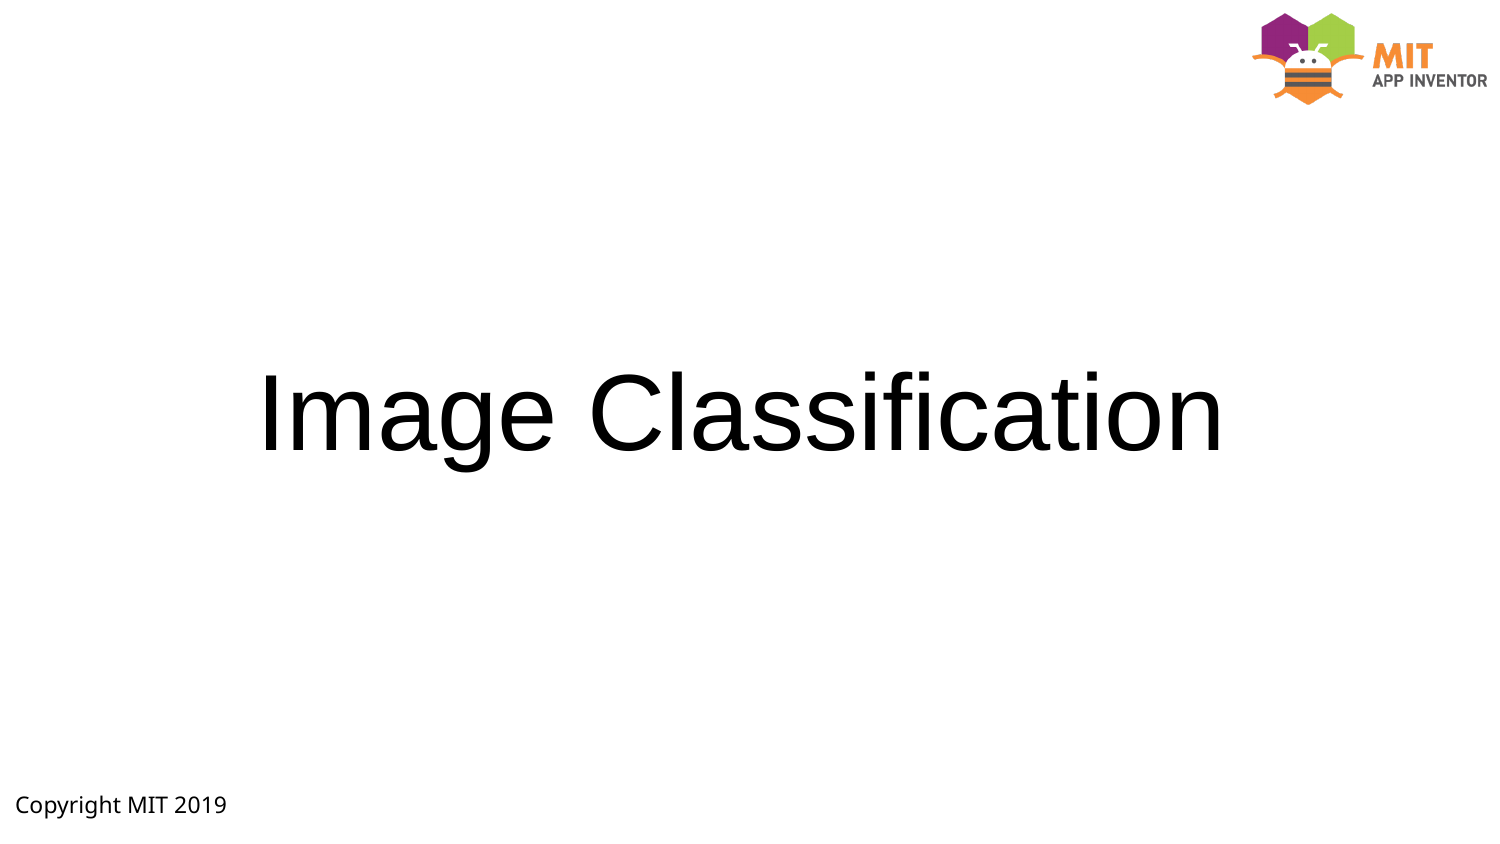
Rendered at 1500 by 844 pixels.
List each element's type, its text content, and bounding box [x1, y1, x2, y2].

picture [1251, 13, 1487, 105]
title Image Classification [42, 150, 1441, 488]
